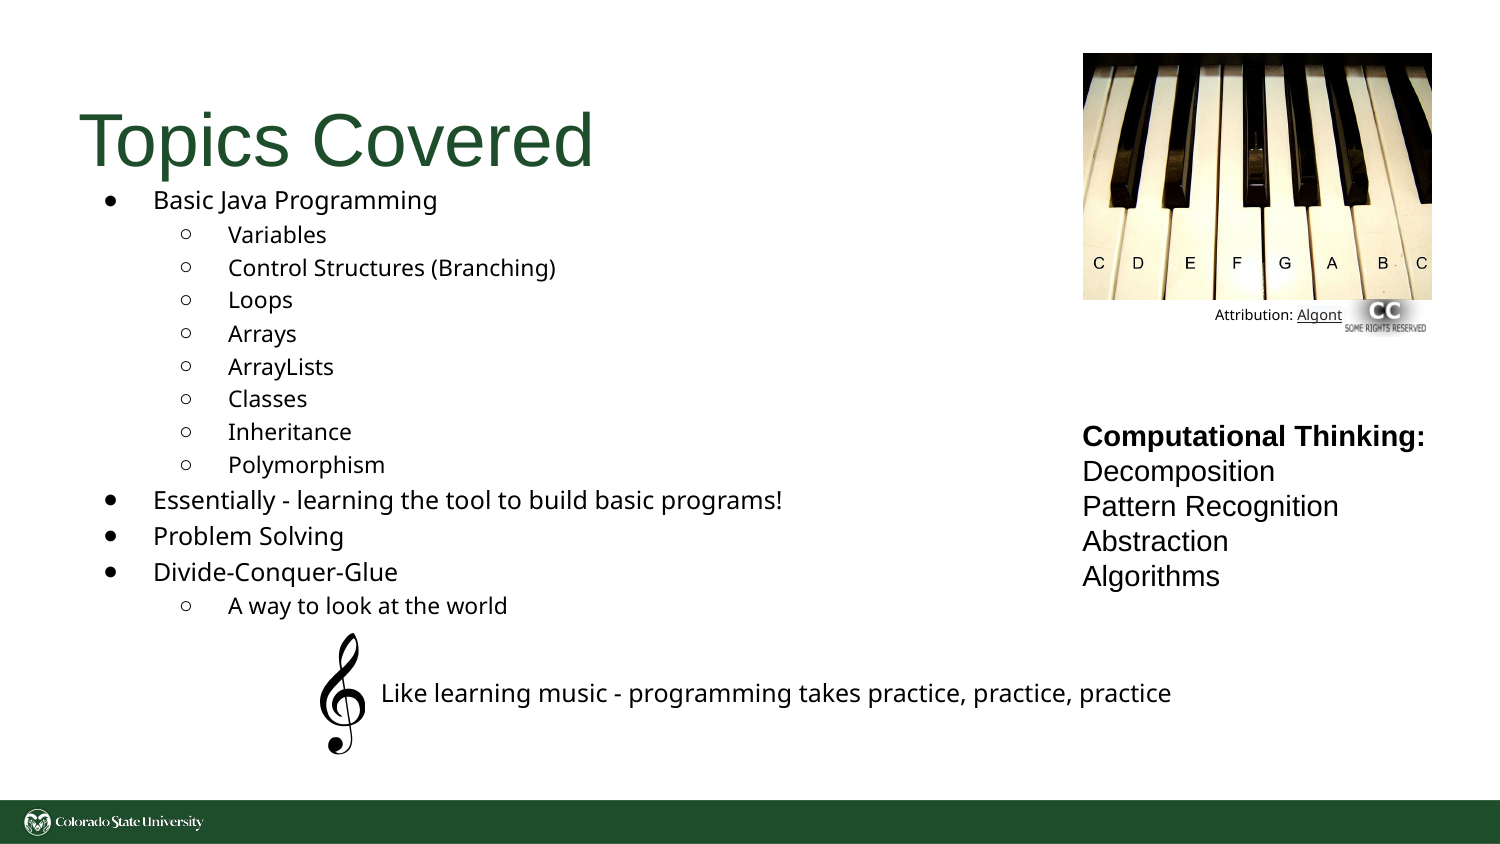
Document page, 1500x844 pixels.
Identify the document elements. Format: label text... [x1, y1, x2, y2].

list Basic Java Programming Variables Control Structures (Branching) Loops Arrays ArrayLists Classes Inheritance Polymorphism Essentially - learning the tool to build basic programs! Problem Solving Divide-Conquer-Glue A way to look at the world Like learning music - programming takes practice, practice, practice [68, 168, 1486, 783]
picture [319, 633, 365, 755]
picture [1083, 53, 1432, 337]
title Topics Covered [68, 81, 1078, 168]
text_box Attribution: Algont [1200, 308, 1334, 328]
picture [16, 800, 212, 844]
text_box Computational Thinking: Decomposition Pattern Recognition Abstraction Algorithms [1067, 410, 1469, 600]
